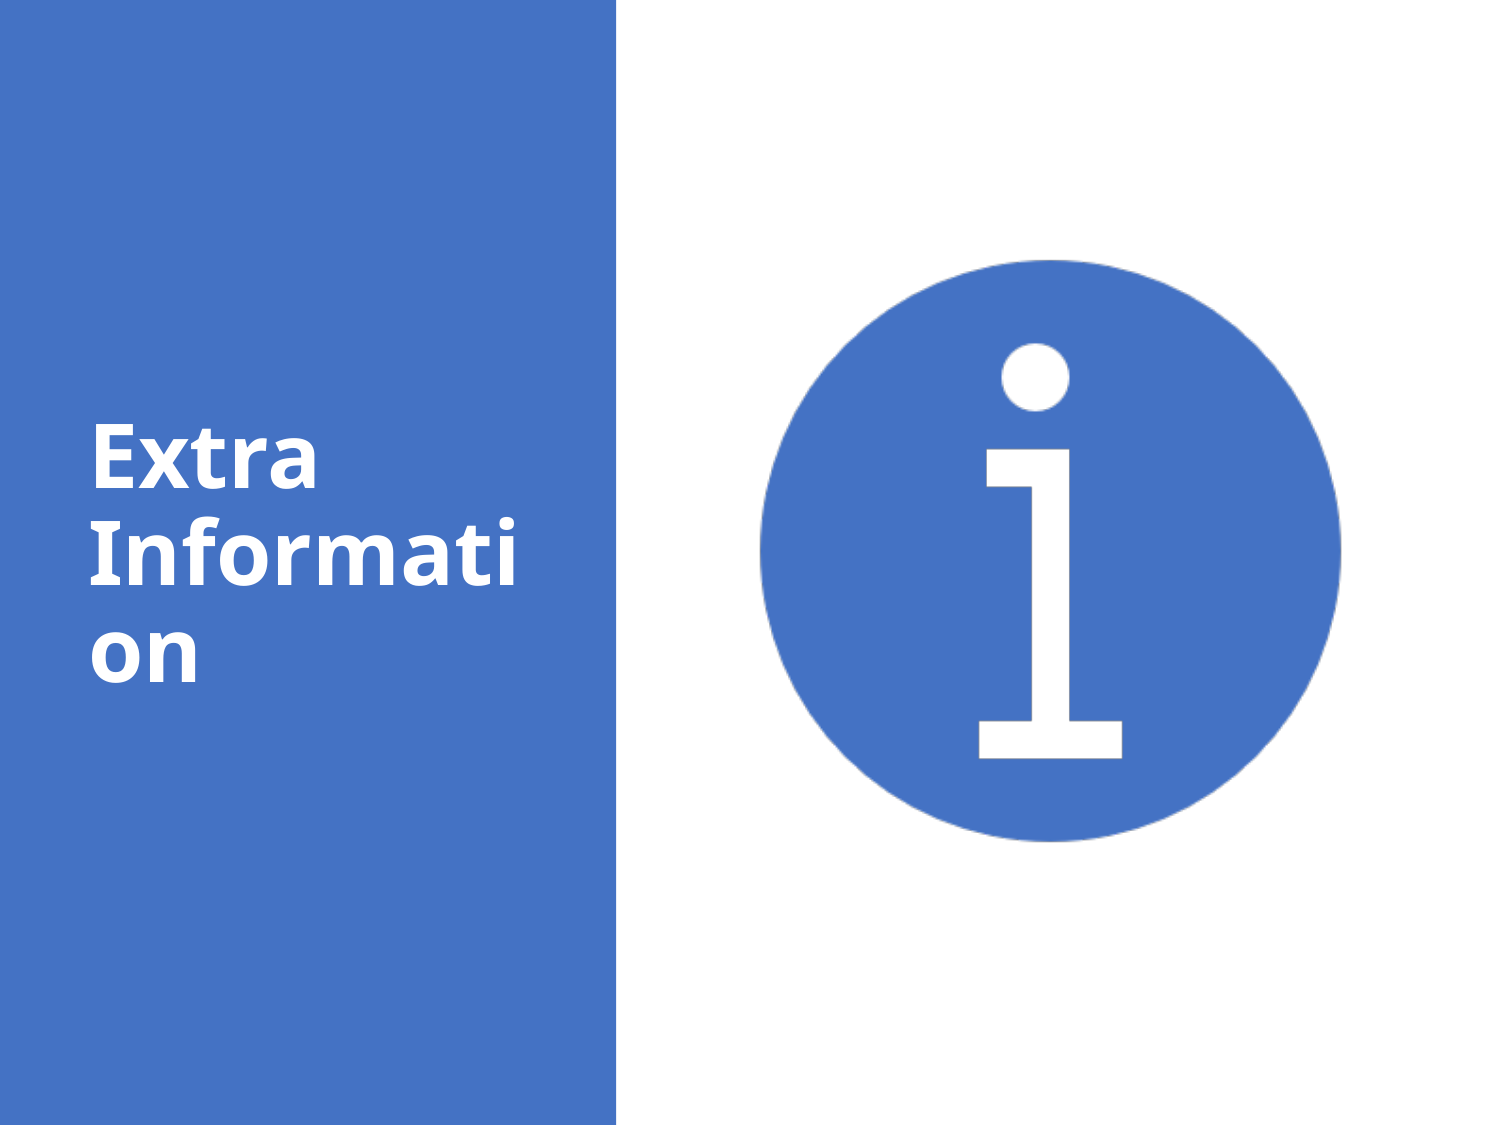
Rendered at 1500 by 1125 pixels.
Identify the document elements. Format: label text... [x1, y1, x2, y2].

text_box [0, 0, 617, 1125]
picture [689, 189, 1413, 914]
title Extra Information [73, 95, 537, 710]
